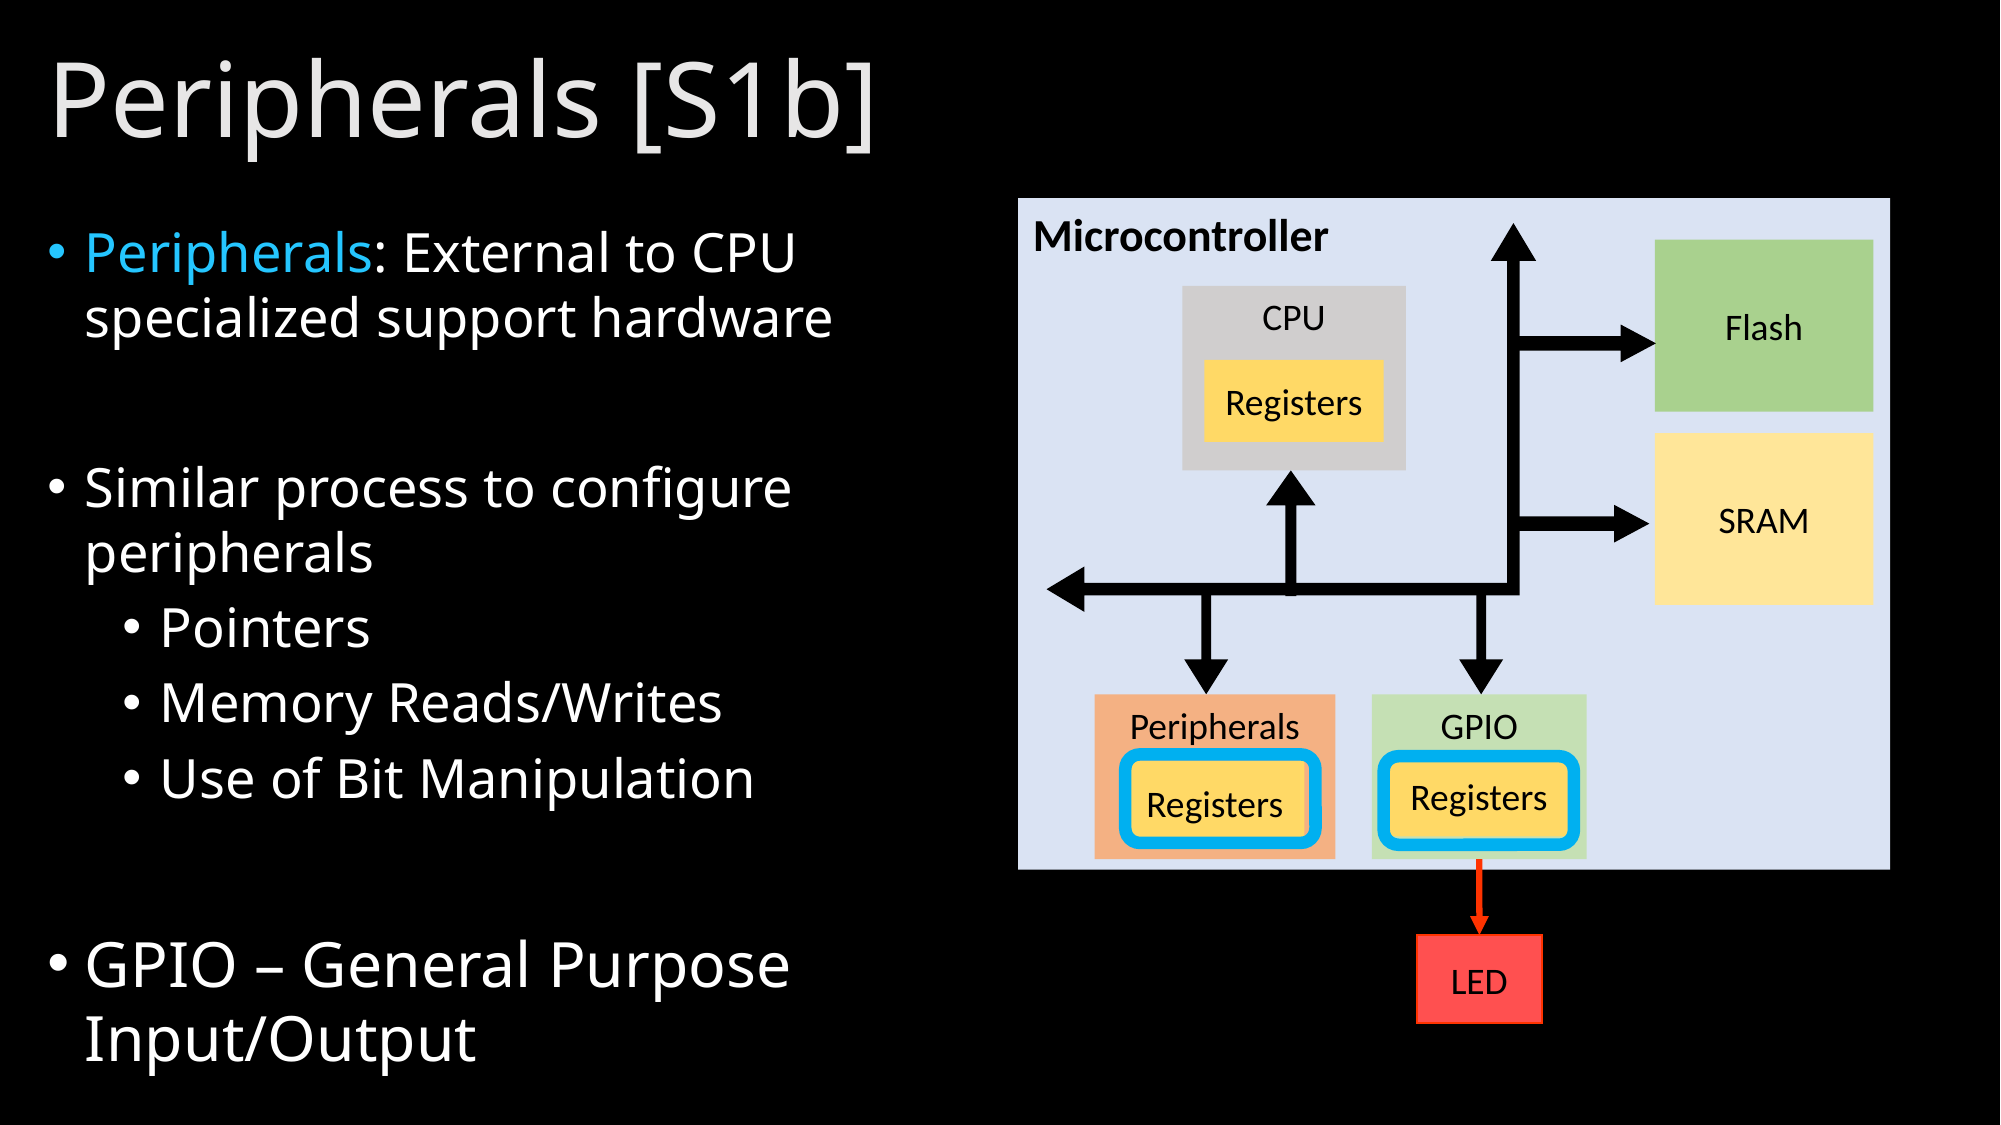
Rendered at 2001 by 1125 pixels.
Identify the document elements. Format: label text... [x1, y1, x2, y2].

text_box CPU [1181, 285, 1407, 471]
list Peripherals: External to CPU specialized support hardware Similar process to configure peripherals Pointers Memory Reads/Writes Use of Bit Manipulation GPIO – General Purpose Input/Output [32, 210, 1019, 1073]
text_box [1513, 322, 1659, 364]
text_box LED [1416, 934, 1543, 1024]
text_box Registers [1204, 359, 1384, 442]
text_box Microcontroller [1018, 198, 1891, 870]
text_box Peripherals [1094, 693, 1336, 860]
text_box [1457, 592, 1505, 697]
text_box [1044, 564, 1284, 614]
text_box [1488, 221, 1539, 515]
text_box Flash [1654, 239, 1874, 413]
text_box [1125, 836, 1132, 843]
text_box [1382, 755, 1575, 846]
text_box [1124, 753, 1317, 844]
text_box [1182, 592, 1230, 693]
text_box SRAM [1654, 432, 1874, 606]
text_box [1264, 468, 1318, 598]
text_box GPIO [1371, 694, 1587, 860]
text_box [1298, 532, 1521, 597]
title Peripherals [S1b] [32, 31, 1966, 177]
text_box [1506, 503, 1652, 545]
